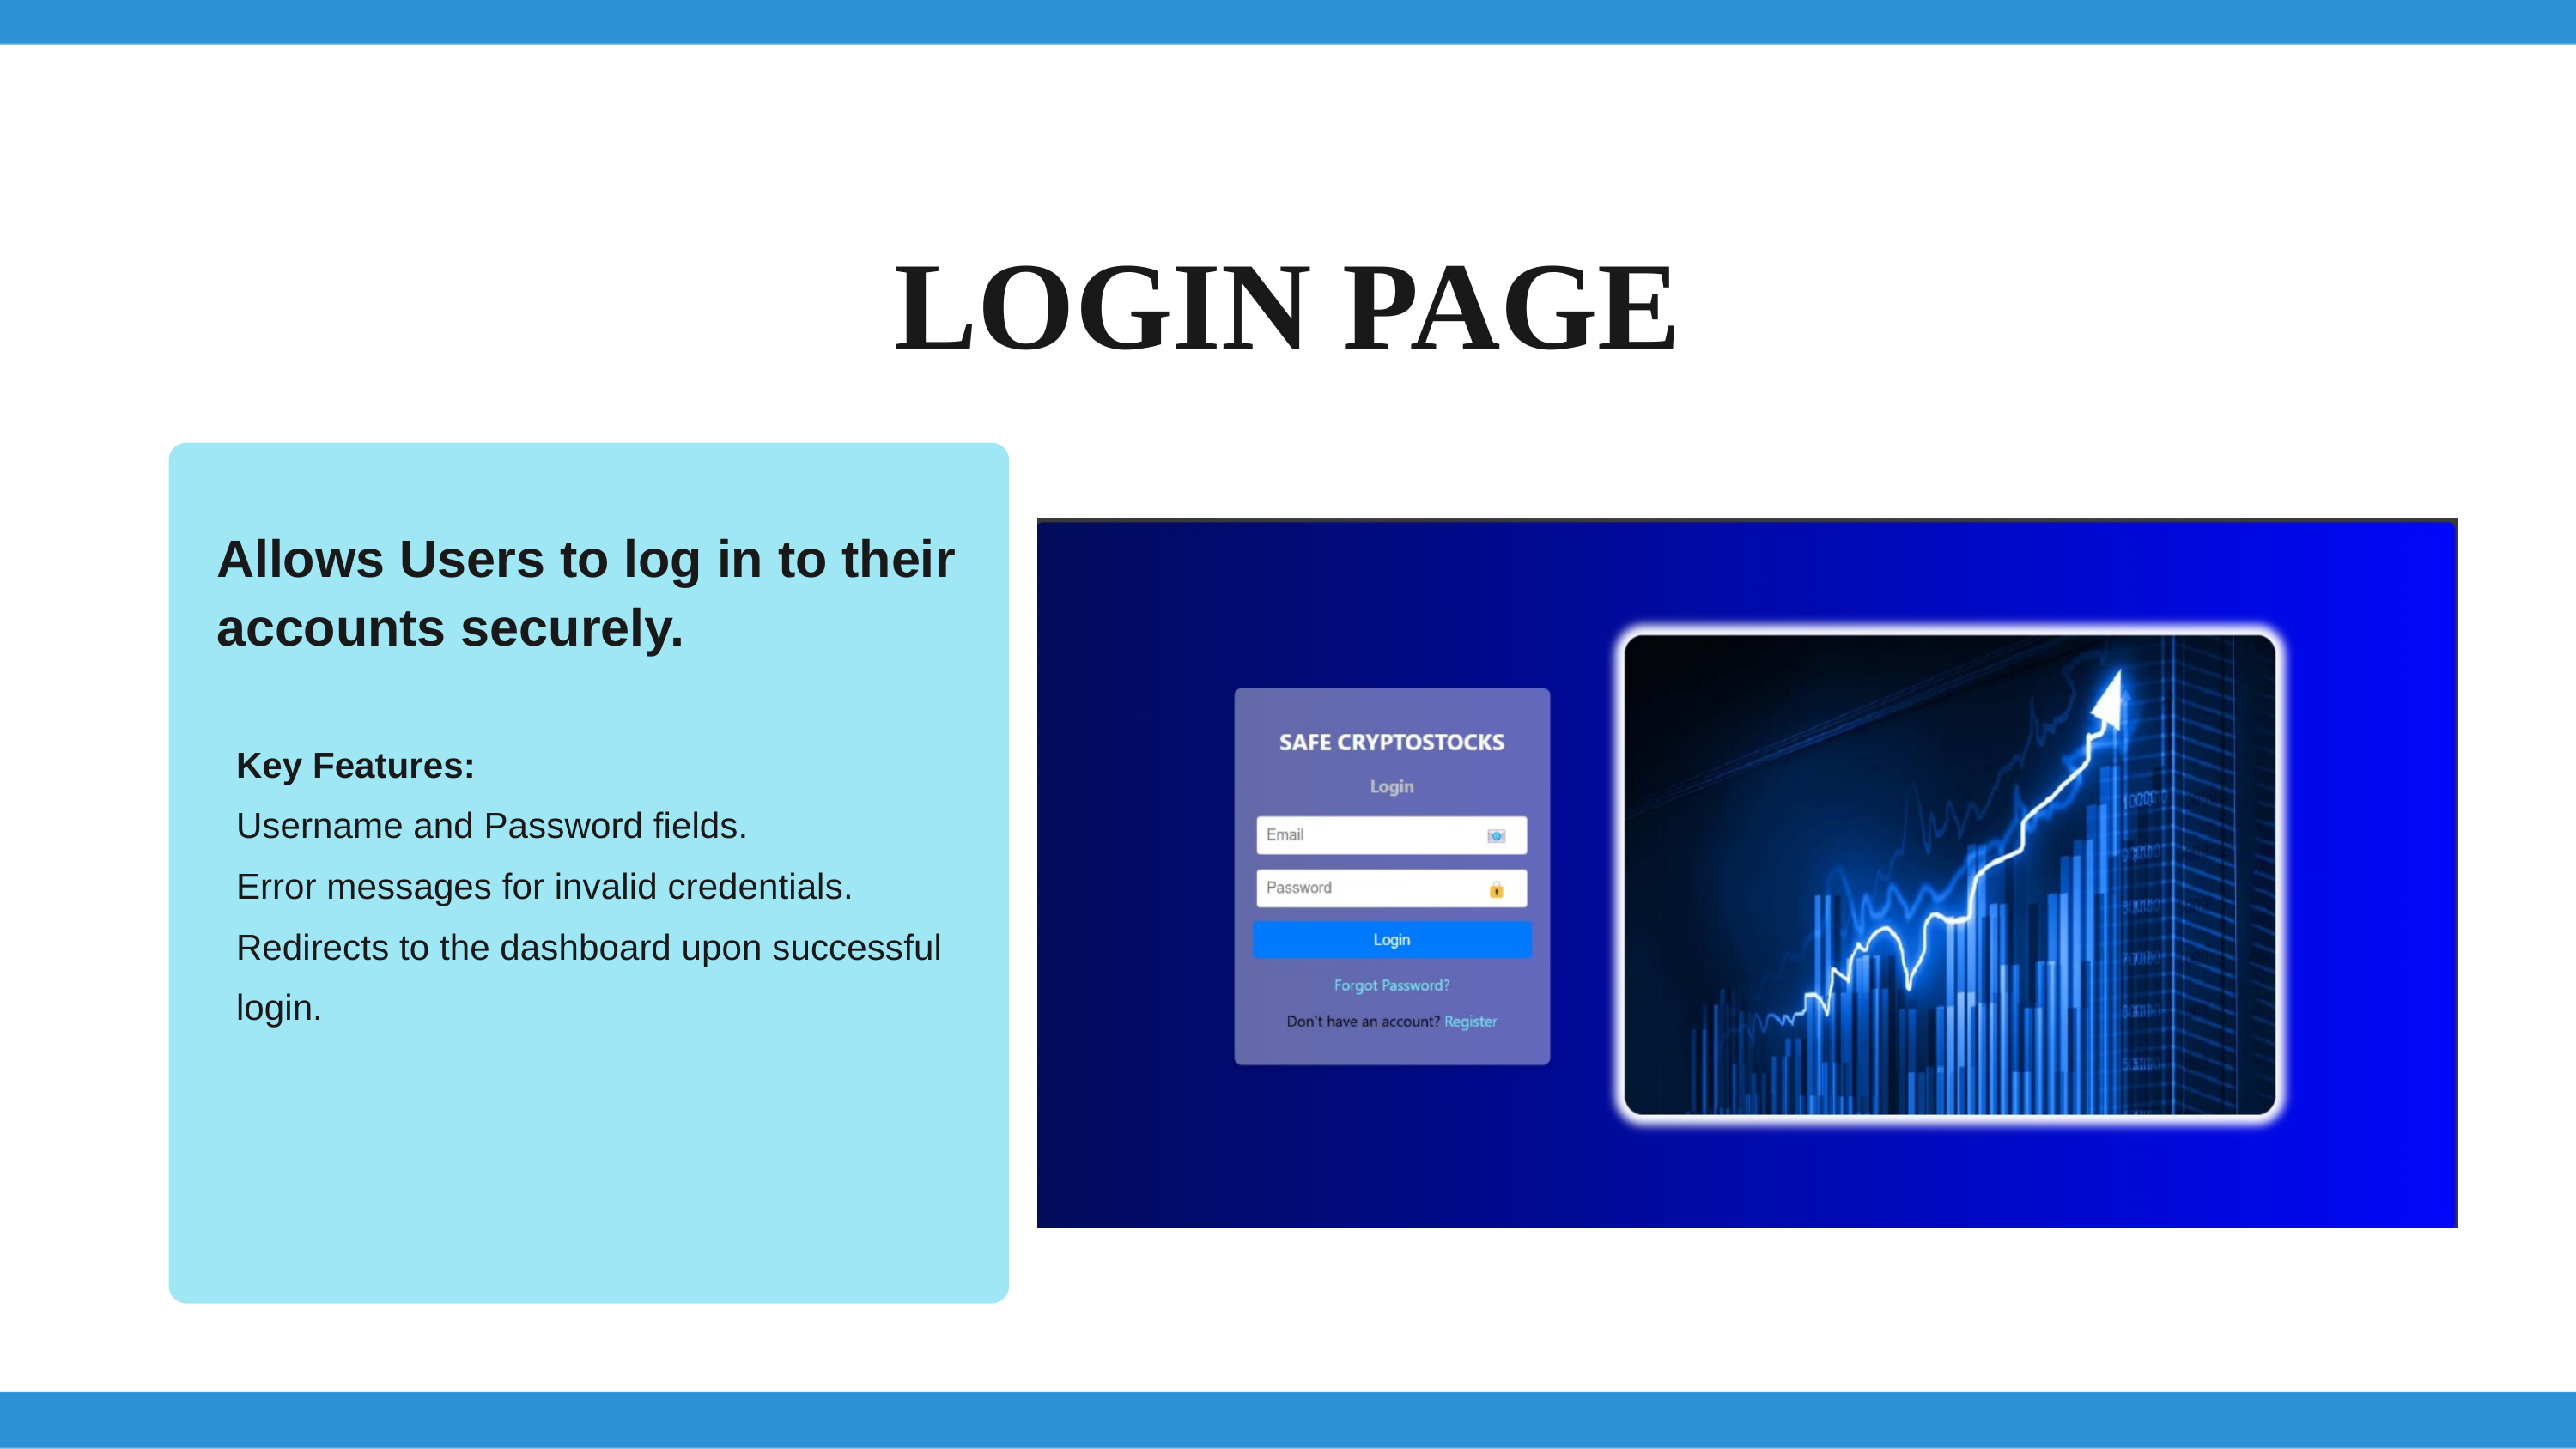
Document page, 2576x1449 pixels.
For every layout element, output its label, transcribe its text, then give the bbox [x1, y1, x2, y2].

text_box [168, 442, 1010, 1304]
picture [1037, 518, 2458, 1228]
picture [0, 1372, 2576, 1449]
text_box Allows Users to log in to their accounts securely. [216, 518, 1009, 657]
text_box Key Features: Username and Password fields. Error messages for invalid credentials. Redirects to the dashboard upon successful login. [236, 724, 949, 1089]
text_box LOGIN PAGE [565, 178, 2011, 374]
picture [0, 0, 2576, 45]
